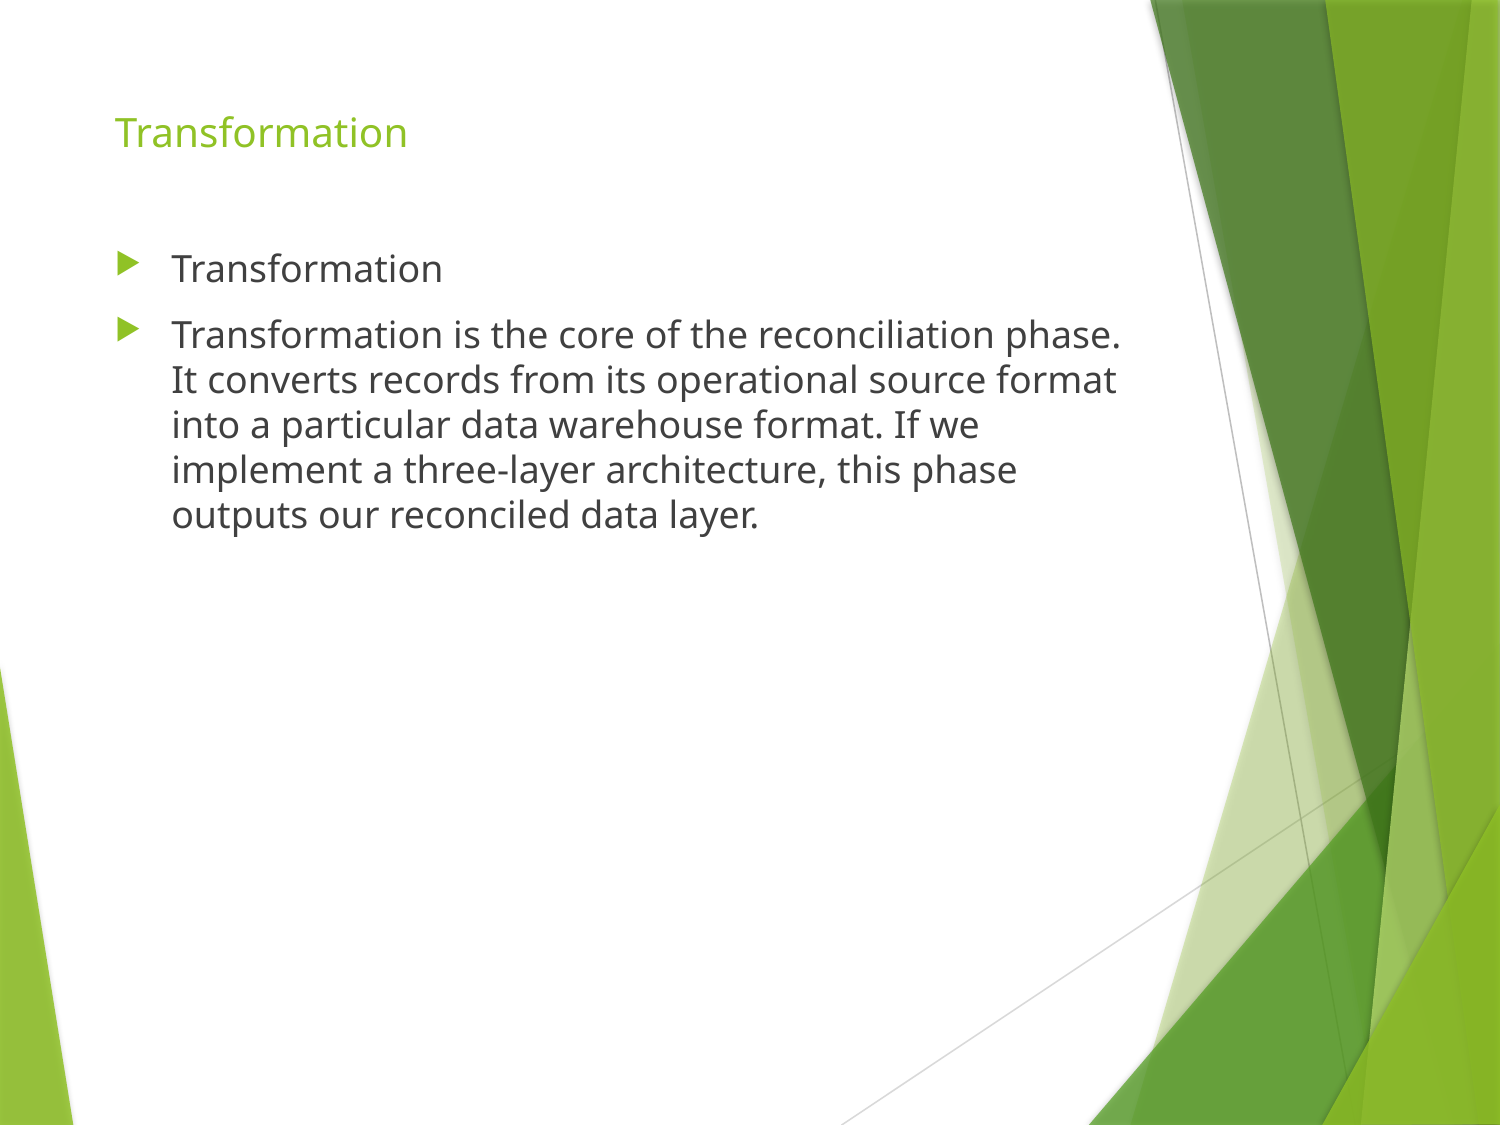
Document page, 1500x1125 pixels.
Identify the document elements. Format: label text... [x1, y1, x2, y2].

title Transformation [99, 99, 1142, 213]
list Transformation Transformation is the core of the reconciliation phase. It converts records from its operational source format into a particular data warehouse format. If we implement a three-layer architecture, this phase outputs our reconciled data layer. [99, 237, 1142, 992]
